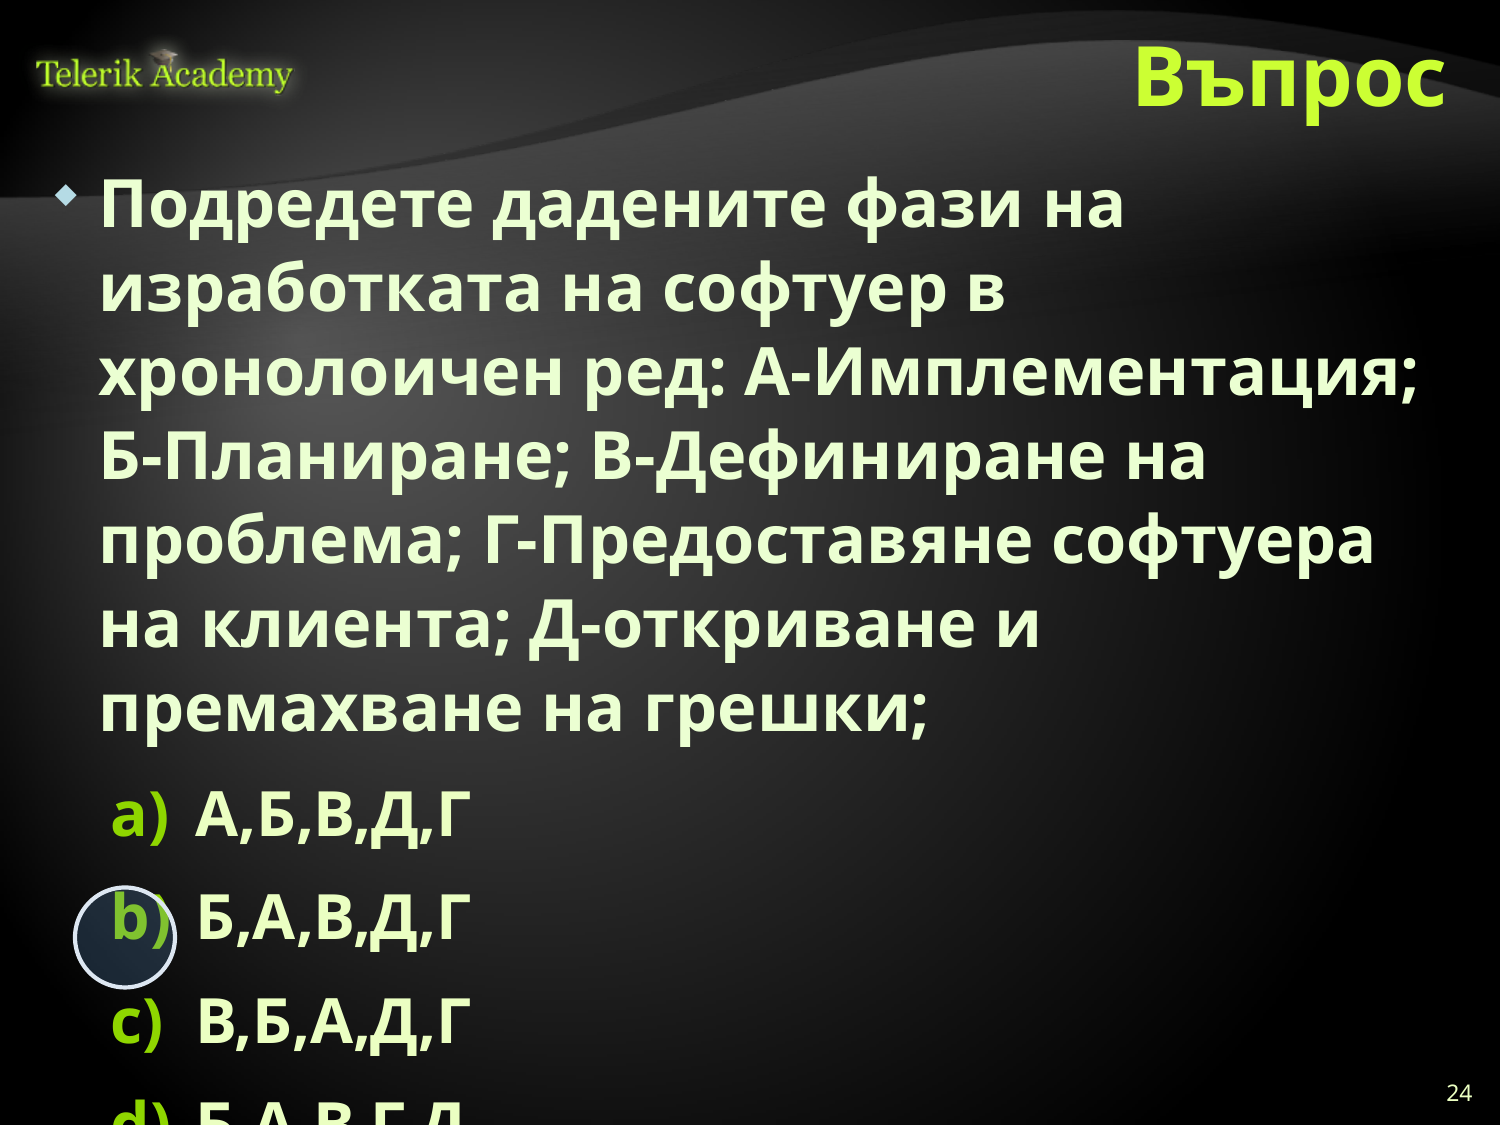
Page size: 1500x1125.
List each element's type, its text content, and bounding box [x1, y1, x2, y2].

picture [123, 1120, 135, 1125]
text_box [72, 885, 178, 990]
title Въпрос [300, 12, 1463, 149]
picture [0, 0, 1500, 1125]
list Подредете дадените фази на изработката на софтуер в хронолоичен ред: А-Имплeментация; Б-Планиране; В-Дефиниране на проблема; Г-Предоставяне софтуера на клиента; Д-откриване и премахване на грешки; А,Б,В,Д,Г Б,А,В,Д,Г В,Б,А,Д,Г Б,А,В,Г,Д [37, 149, 1463, 1075]
slide_number 24 [1412, 1074, 1488, 1113]
